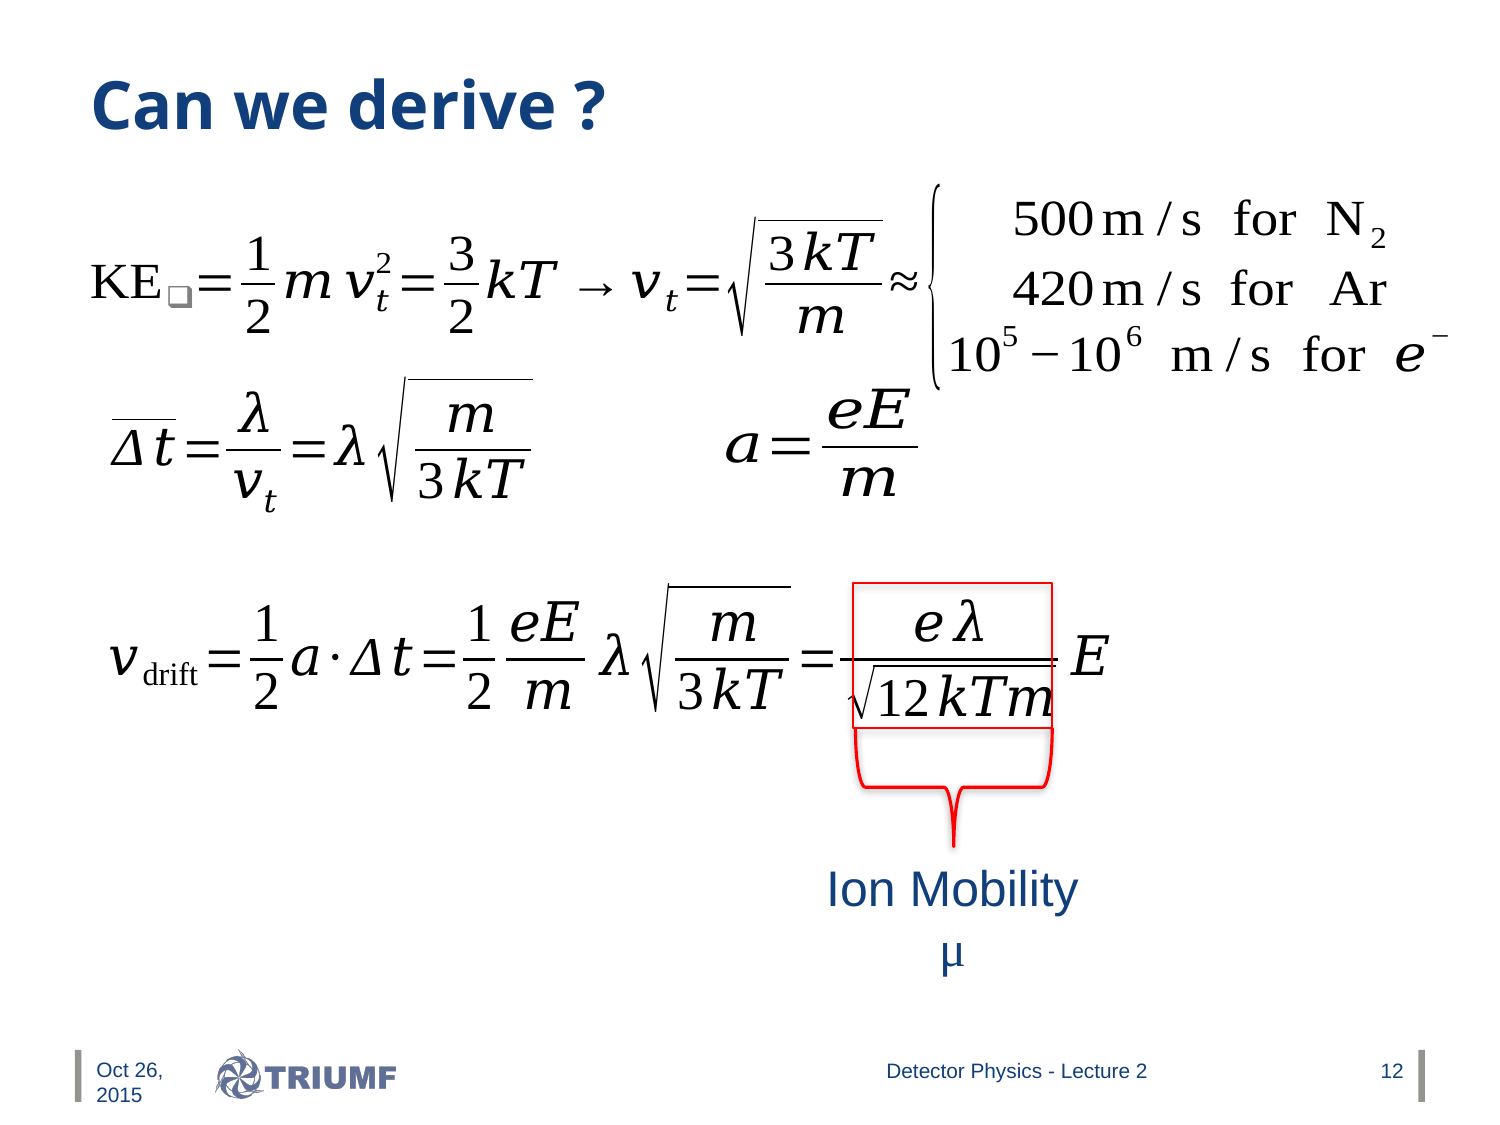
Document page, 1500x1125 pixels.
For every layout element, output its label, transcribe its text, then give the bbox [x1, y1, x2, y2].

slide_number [81, 1048, 213, 1125]
slide_number 12 [1182, 1049, 1419, 1125]
footer Detector Physics - Lecture 2 [394, 1049, 1163, 1125]
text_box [805, 582, 1100, 986]
